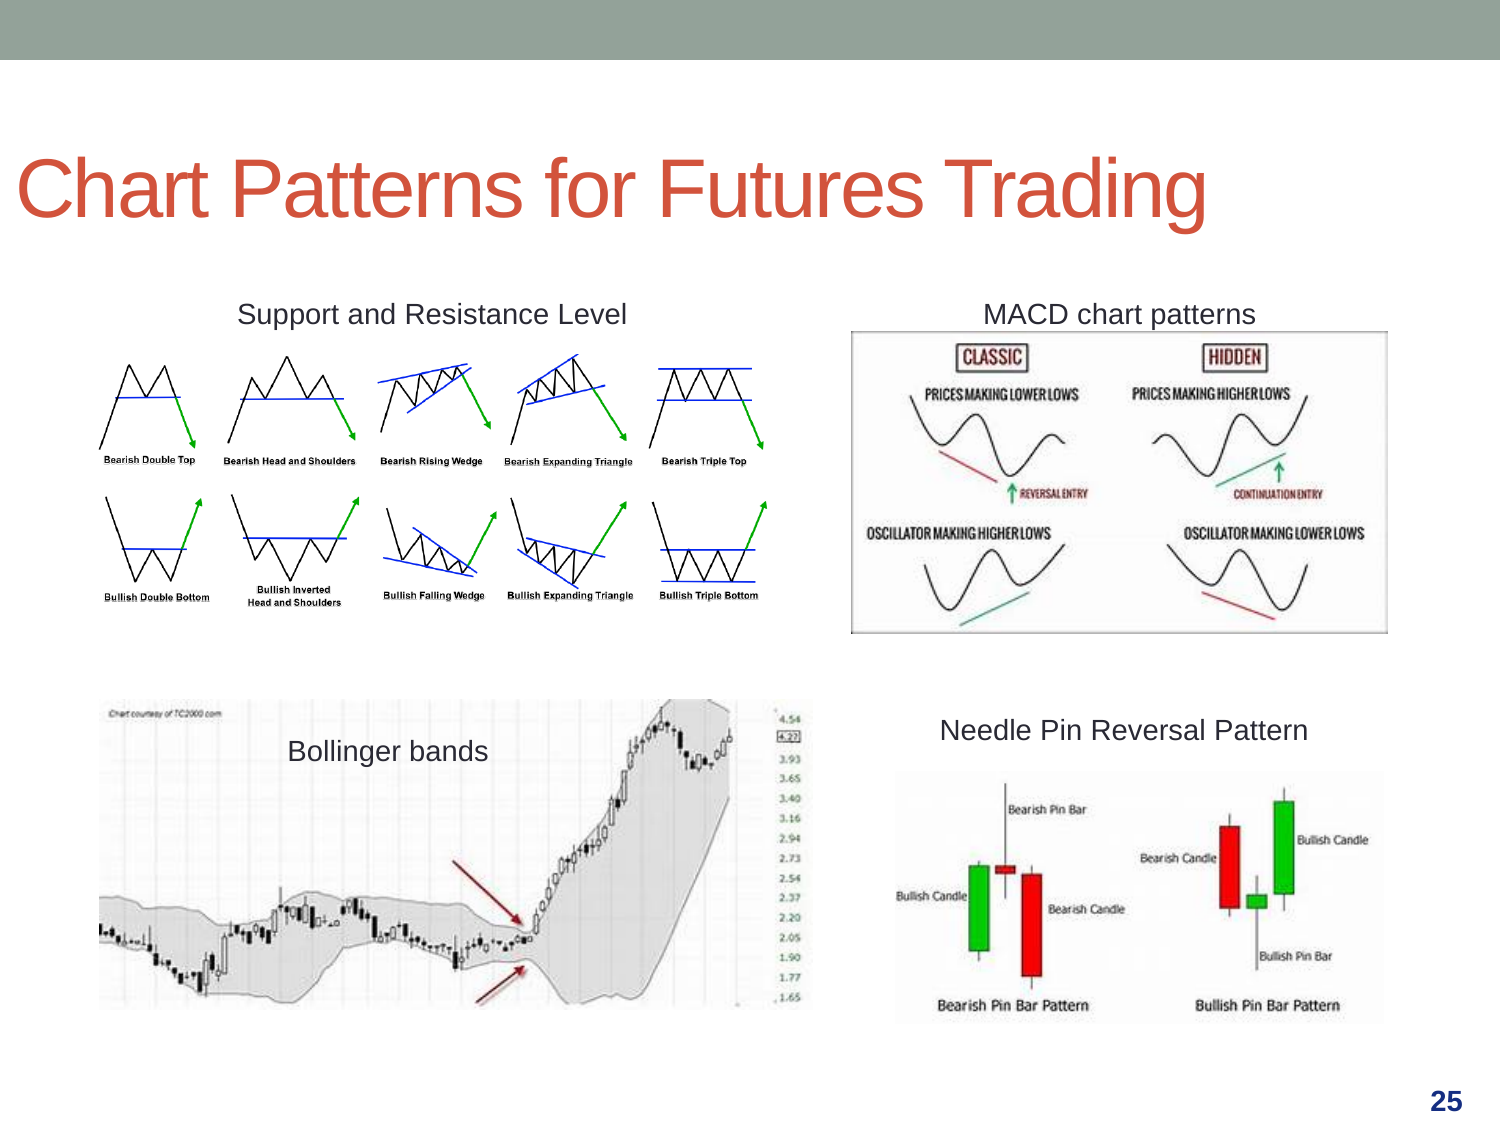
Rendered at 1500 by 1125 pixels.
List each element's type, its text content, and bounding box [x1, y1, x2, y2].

text_box MACD chart patterns [968, 287, 1272, 328]
picture [88, 344, 781, 622]
slide_number 25 [1415, 1070, 1499, 1125]
text_box Support and Resistance Level [222, 287, 643, 341]
text_box Needle Pin Reversal Pattern [924, 704, 1324, 768]
picture [99, 699, 813, 1010]
title Chart Patterns for Futures Trading [0, 101, 1325, 266]
picture [895, 771, 1384, 1024]
picture [851, 331, 1389, 634]
text_box [64, 278, 1483, 1047]
